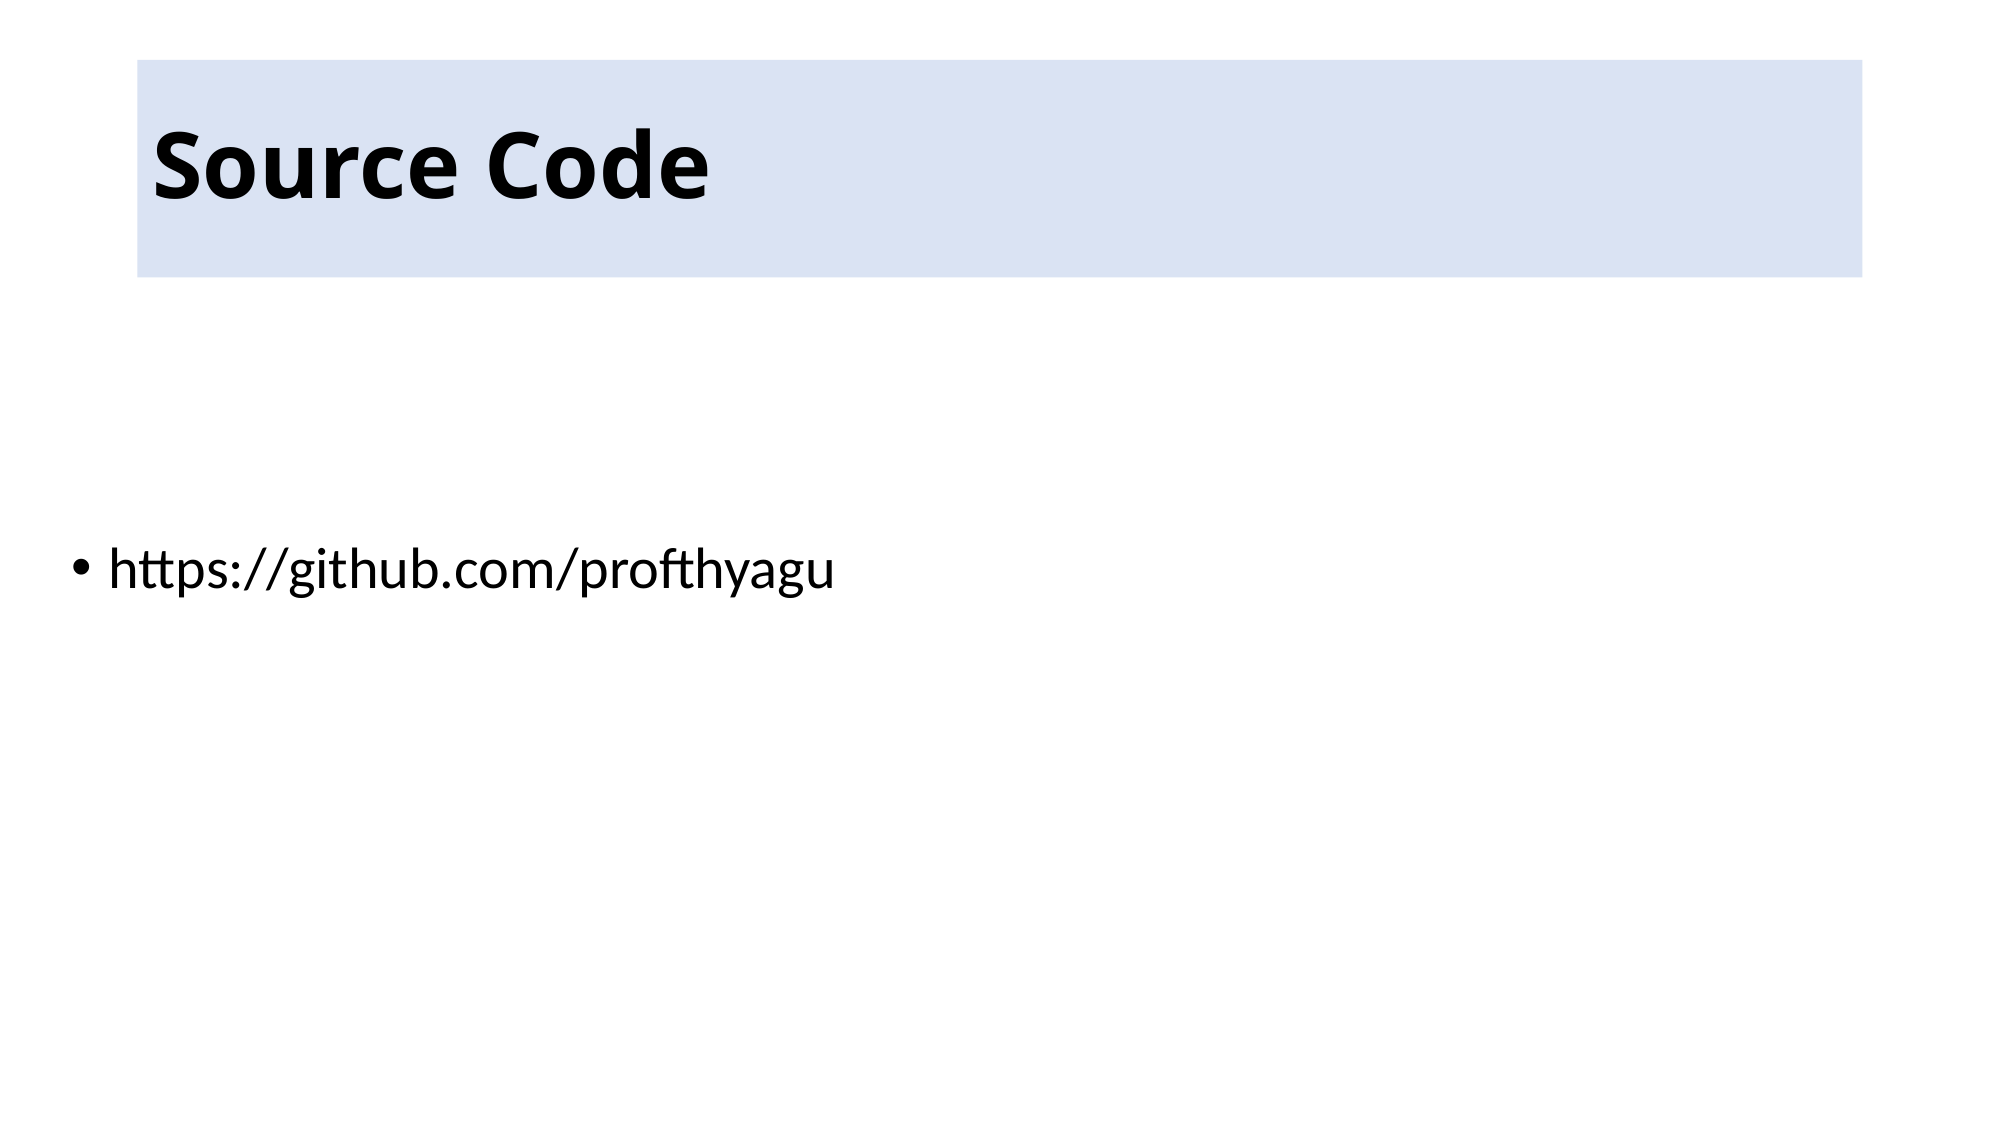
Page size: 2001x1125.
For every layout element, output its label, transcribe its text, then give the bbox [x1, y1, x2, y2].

list https://github.com/profthyagu [56, 440, 1846, 658]
title Source Code [137, 59, 1863, 278]
